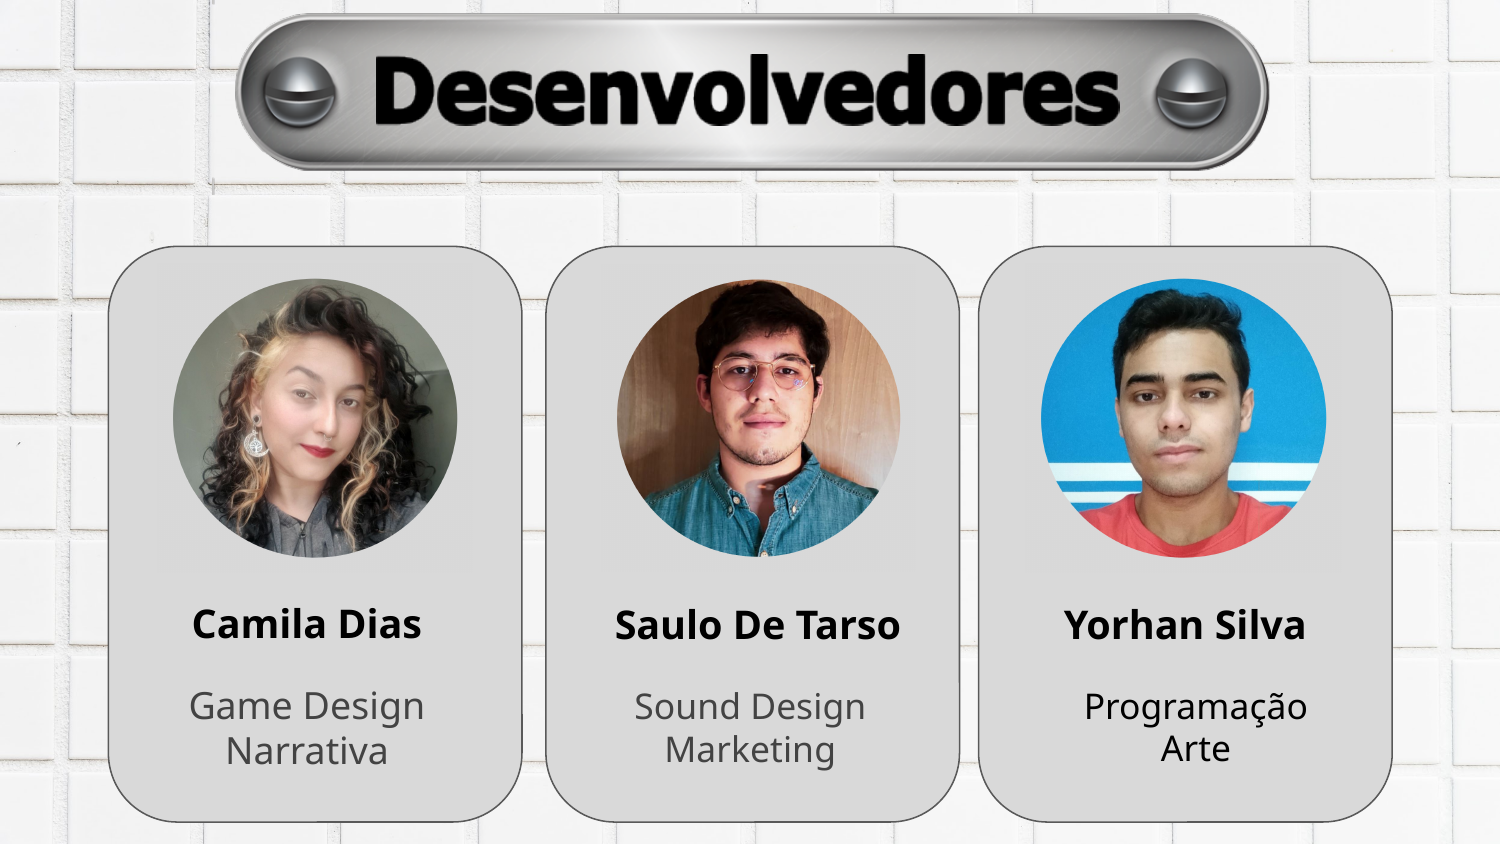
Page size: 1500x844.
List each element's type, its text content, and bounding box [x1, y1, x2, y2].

text_box [545, 687, 960, 823]
text_box Programação Arte [1051, 668, 1340, 784]
text_box Yorhan Silva [1003, 589, 1368, 652]
text_box Camila Dias [87, 589, 521, 650]
text_box [200, 125, 206, 191]
text_box [108, 650, 522, 823]
text_box Game Design Narrativa [149, 666, 465, 787]
text_box [545, 246, 960, 589]
text_box [978, 246, 1393, 823]
text_box Saulo De Tarso [521, 589, 996, 687]
text_box Sound Design Marketing [616, 669, 884, 785]
picture [0, 0, 1500, 844]
text_box [108, 246, 522, 589]
